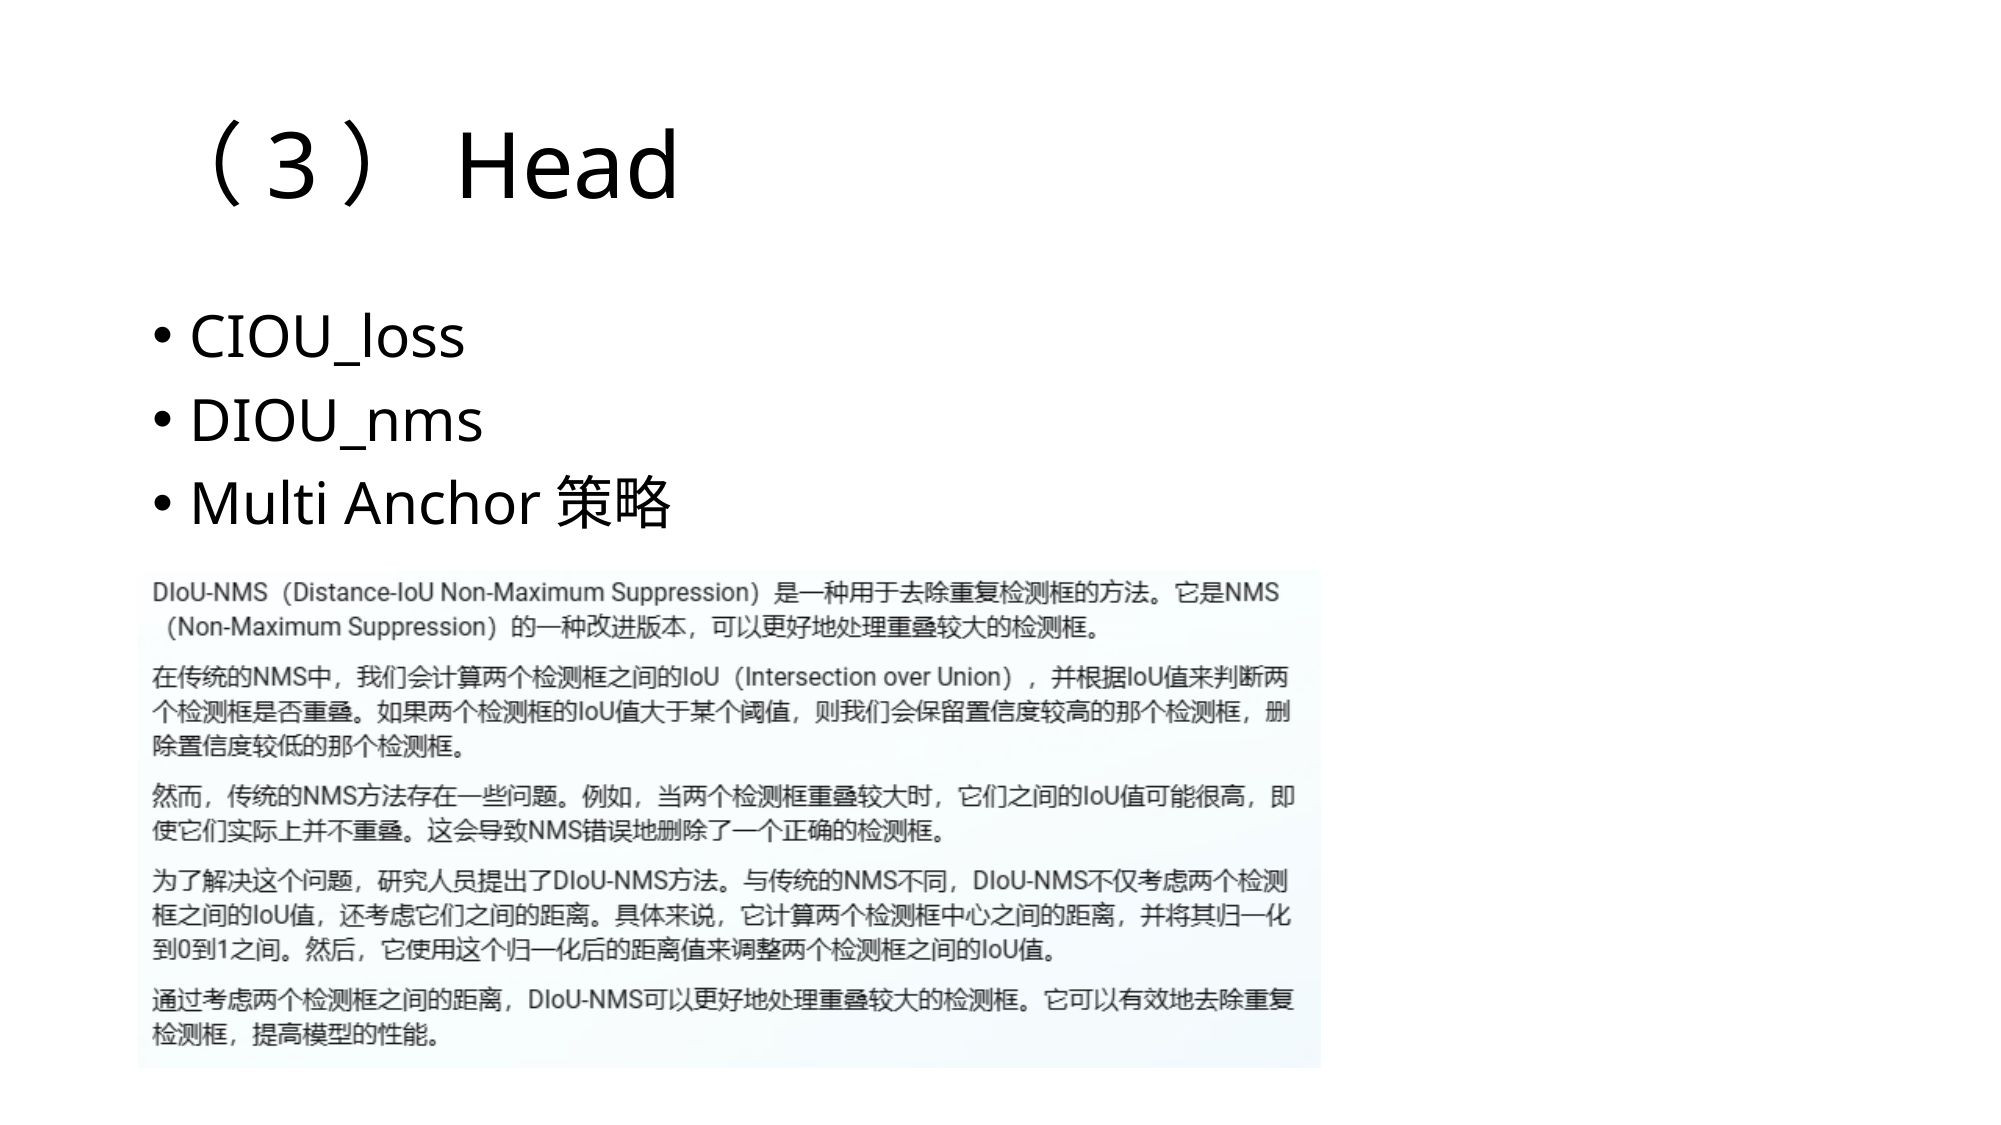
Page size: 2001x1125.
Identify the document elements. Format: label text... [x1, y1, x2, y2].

title （3）Head [137, 59, 1863, 278]
picture [137, 570, 1321, 1068]
list CIOU_loss DIOU_nms Multi Anchor策略 [137, 299, 1863, 1014]
